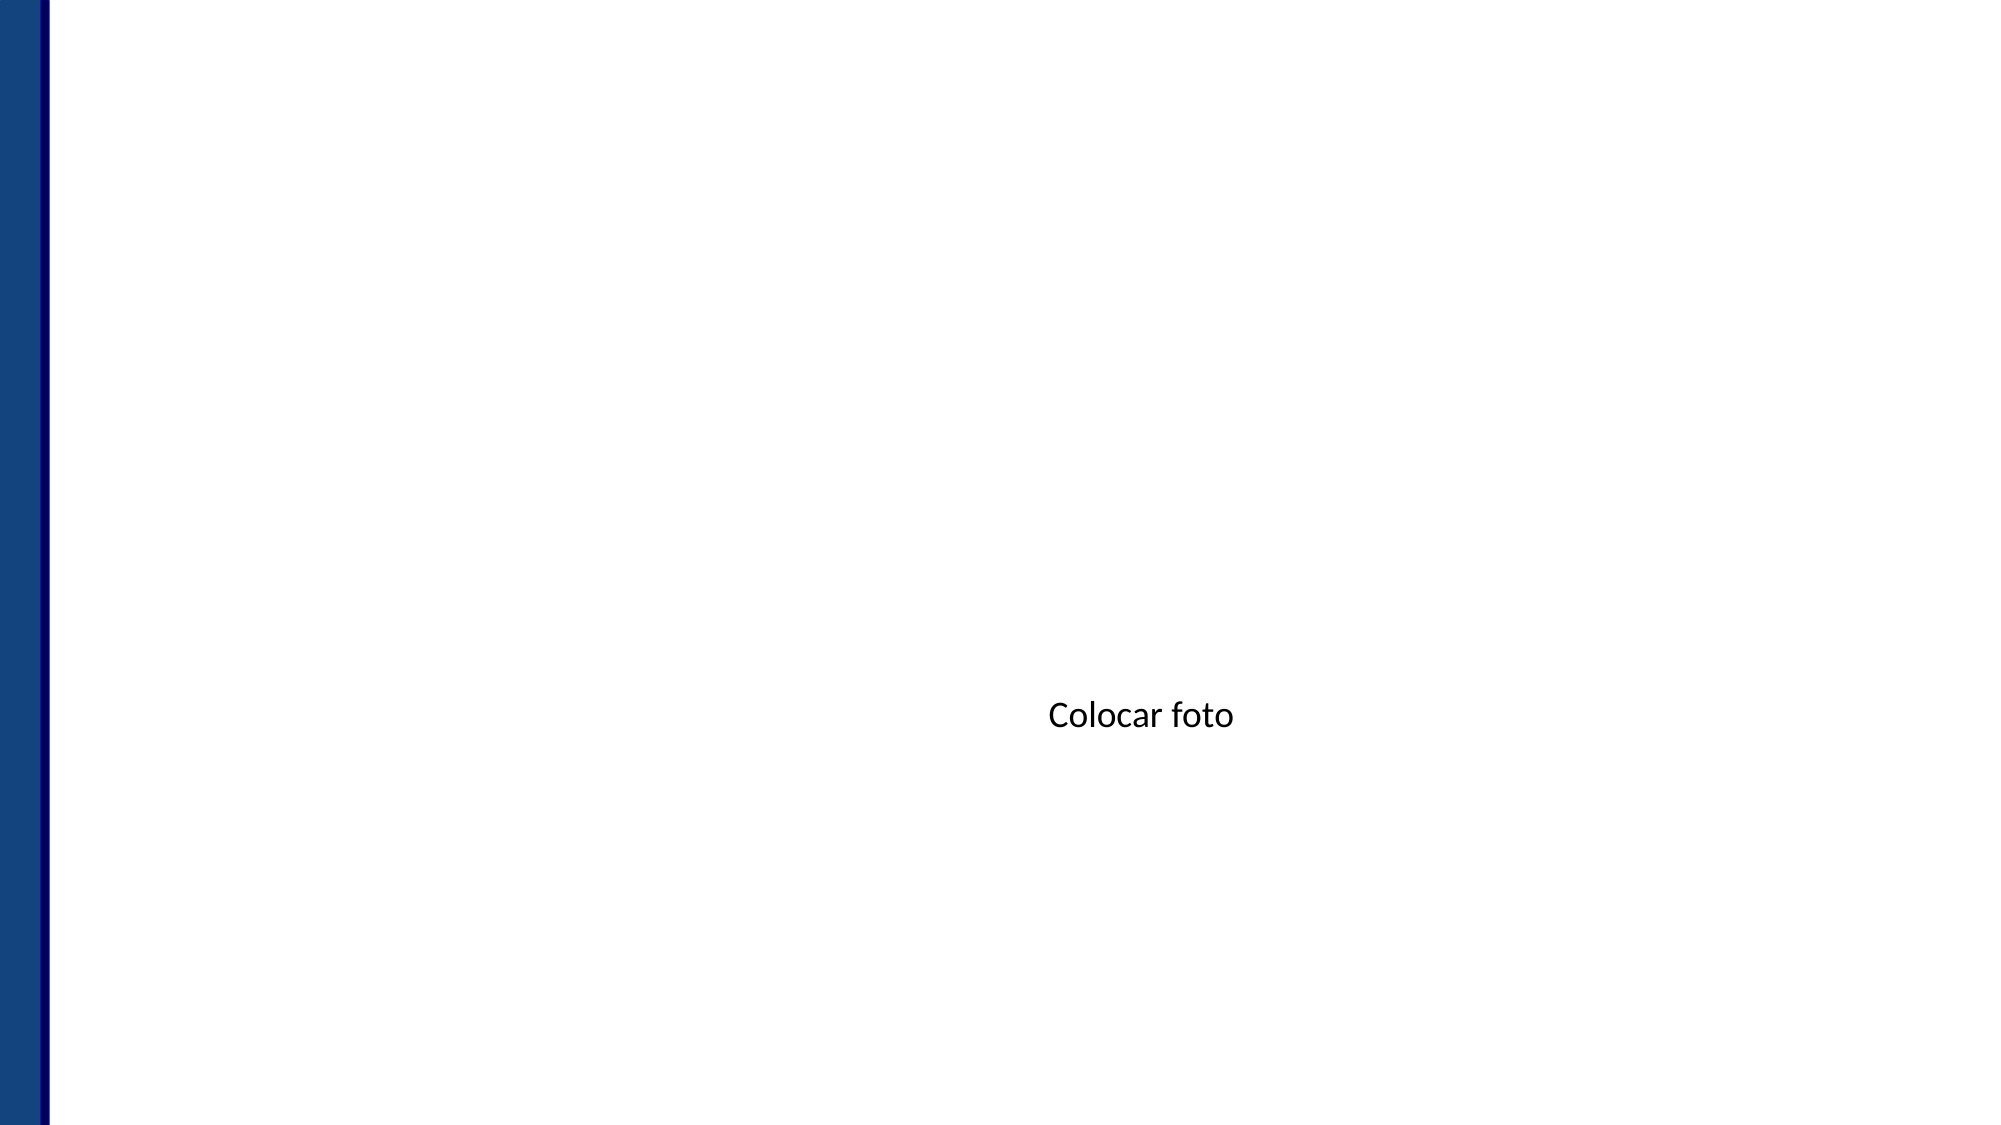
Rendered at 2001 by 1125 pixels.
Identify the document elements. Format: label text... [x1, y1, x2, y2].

text_box Colocar foto [1033, 682, 1250, 743]
picture [0, 0, 2001, 1125]
